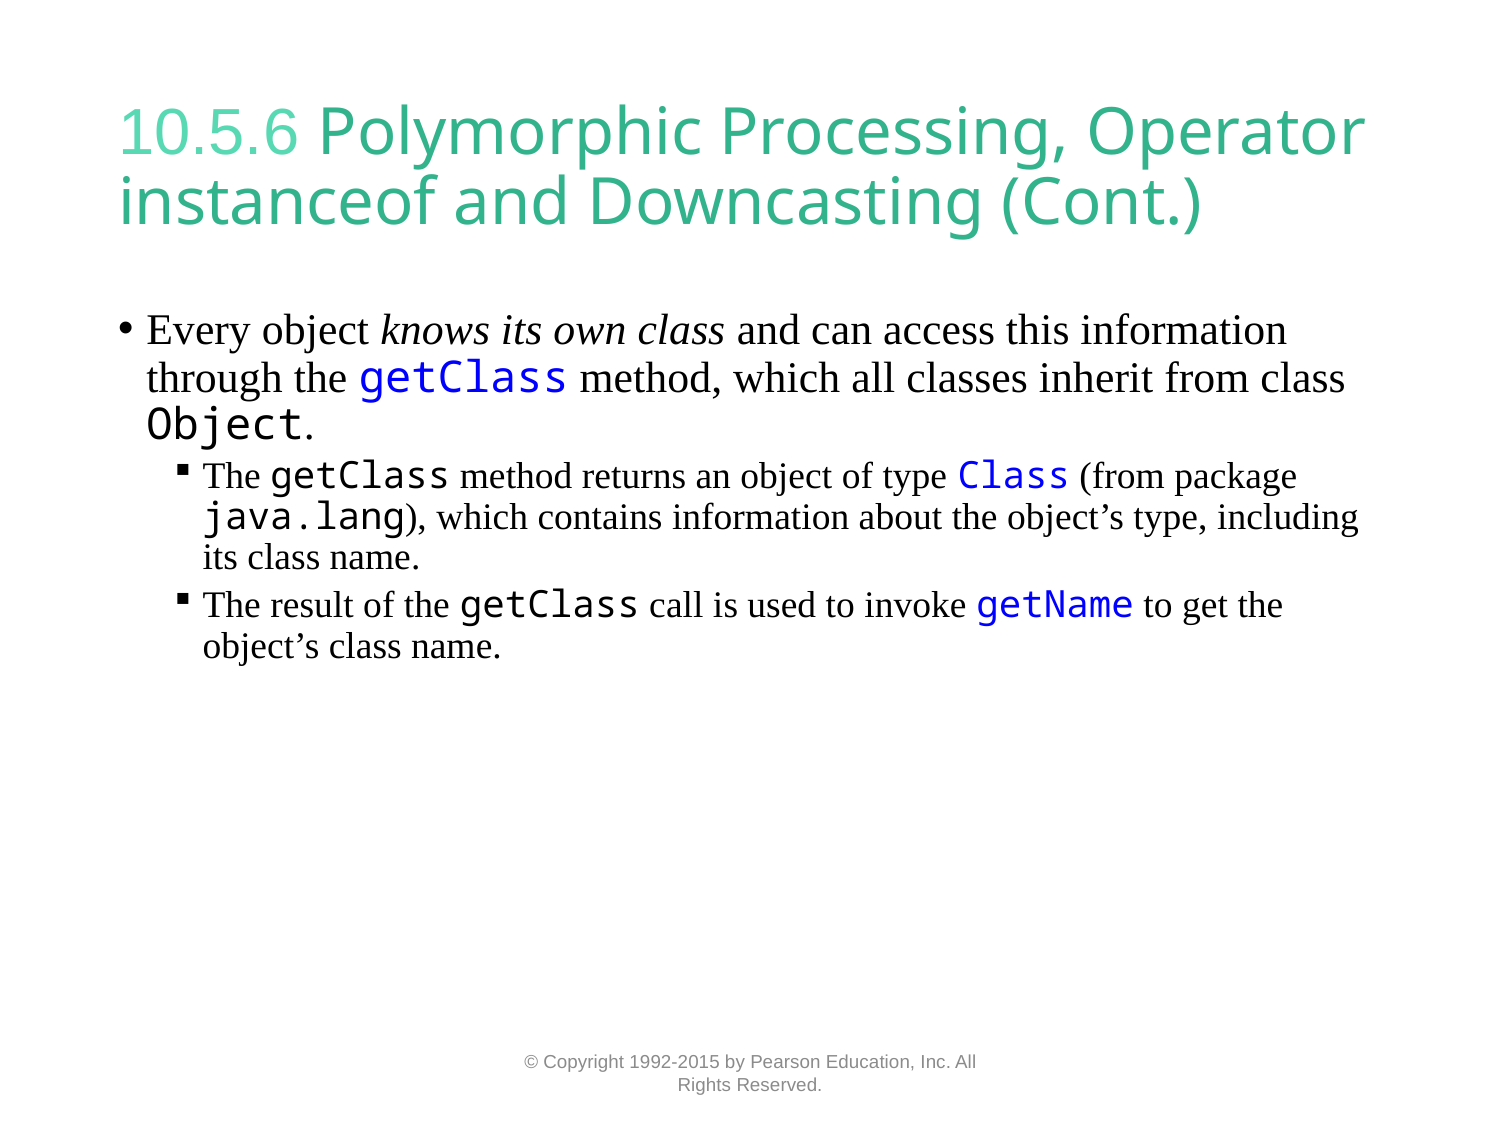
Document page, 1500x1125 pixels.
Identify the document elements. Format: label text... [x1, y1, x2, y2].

title 10.5.6 Polymorphic Processing, Operator instanceof and Downcasting (Cont.) [103, 59, 1397, 278]
footer © Copyright 1992-2015 by Pearson Education, Inc. All Rights Reserved. [496, 1042, 1004, 1103]
list Every object knows its own class and can access this information through the getClass method, which all classes inherit from class Object. The getClass method returns an object of type Class (from package java.lang), which contains information about the object’s type, including its class name. The result of the getClass call is used to invoke getName to get the object’s class name. [103, 299, 1397, 1014]
